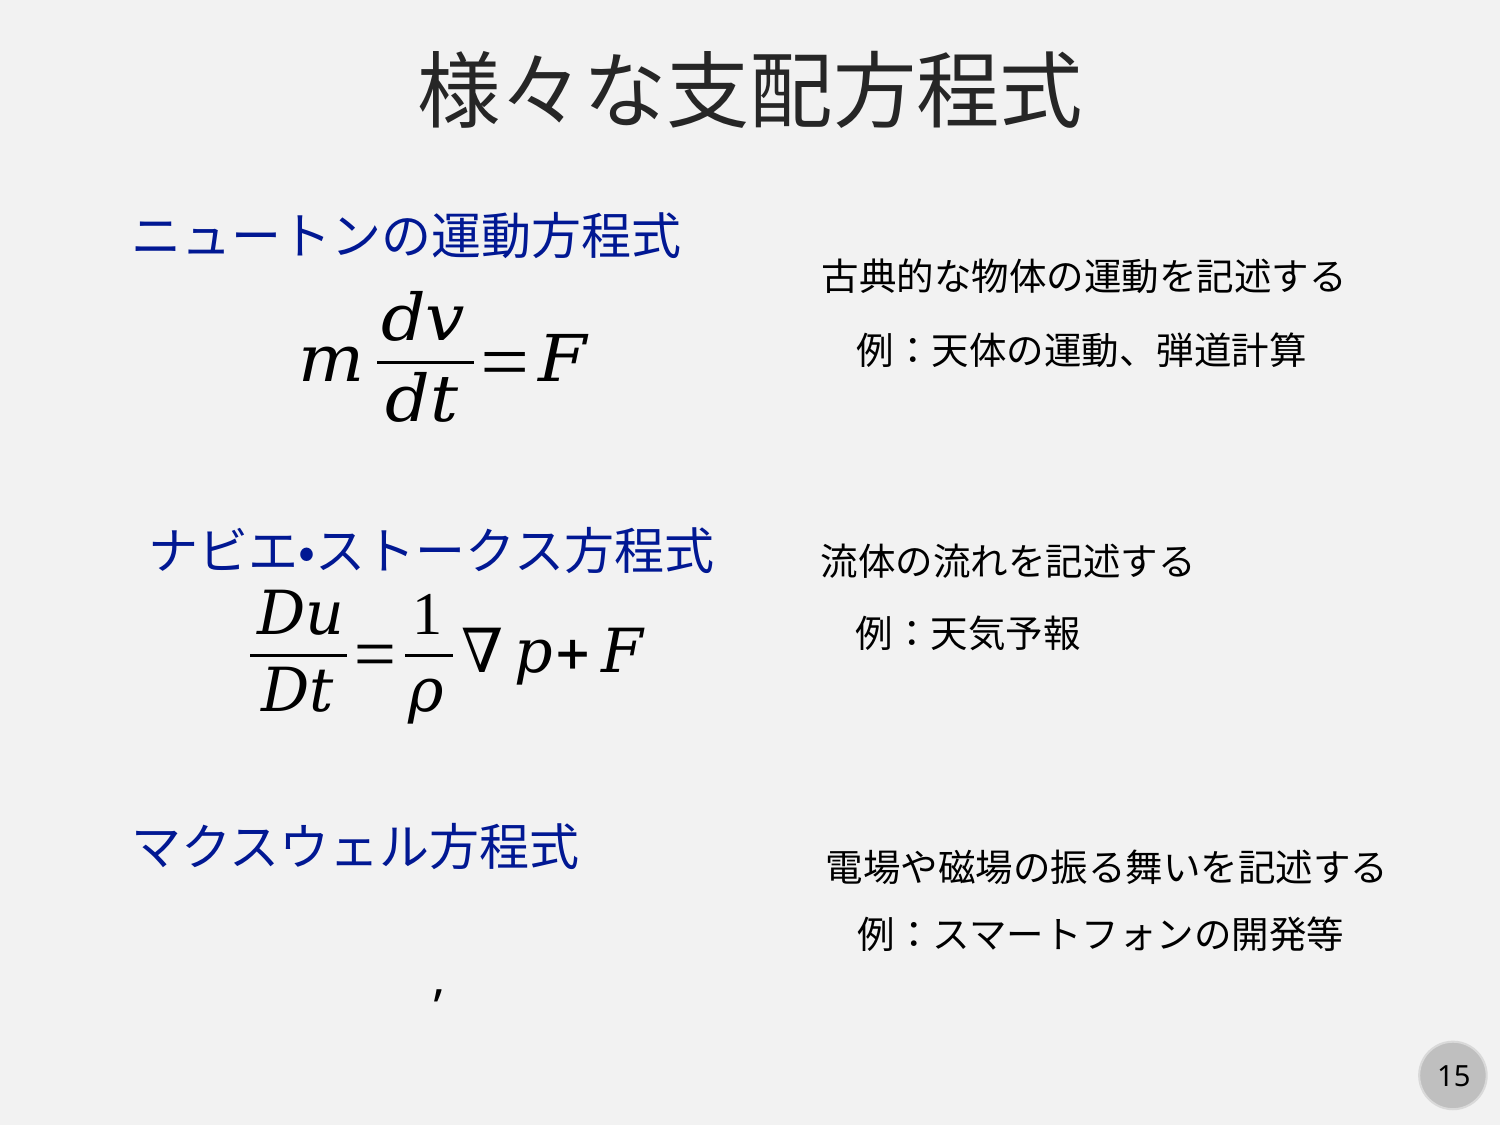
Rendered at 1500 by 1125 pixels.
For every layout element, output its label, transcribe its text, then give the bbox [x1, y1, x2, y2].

text_box 例：スマートフォンの開発等 [842, 904, 1360, 964]
text_box 電場や磁場の振る舞いを記述する [811, 836, 1404, 897]
text_box マクスウェル方程式 [116, 808, 595, 883]
text_box 流体の流れを記述する [806, 530, 1211, 591]
text_box ナビエ・ストークス方程式 [133, 511, 729, 587]
text_box 例：天体の運動、弾道計算 [842, 319, 1322, 380]
text_box 古典的な物体の運動を記述する [806, 245, 1362, 306]
text_box ニュートンの運動方程式 [116, 197, 696, 273]
text_box 例：天気予報 [841, 602, 1096, 662]
list 様々な支配方程式 [0, 31, 1500, 155]
